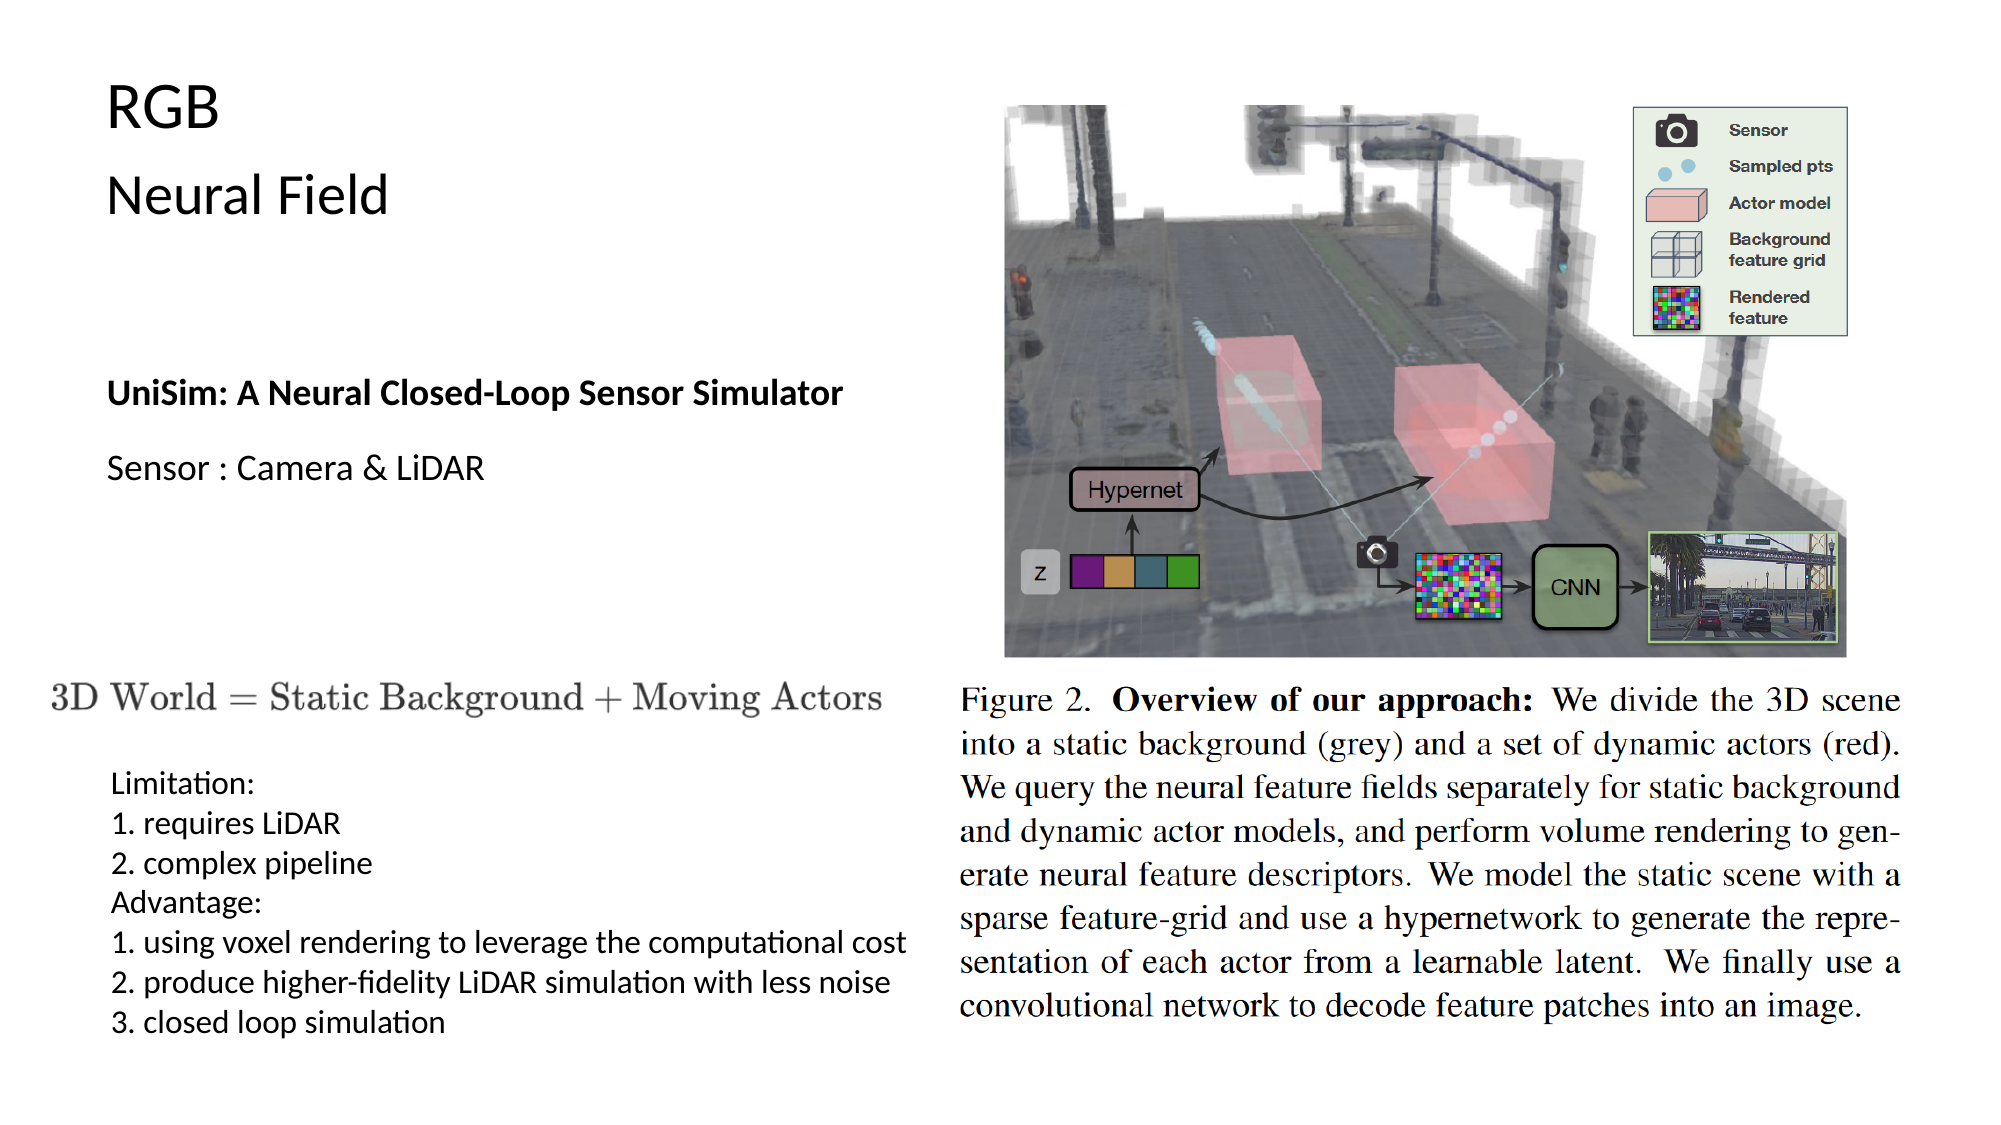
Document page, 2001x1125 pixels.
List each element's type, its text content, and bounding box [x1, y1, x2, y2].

text_box UniSim: A Neural Closed-Loop Sensor Simulator [92, 360, 900, 421]
text_box Neural Field [92, 149, 683, 234]
text_box Limitation: 1. requires LiDAR 2. complex pipeline Advantage: 1. using voxel rendering to leverage the computational cost 2. produce higher-fidelity LiDAR simulation with less noise 3. closed loop simulation [96, 757, 1512, 1048]
text_box Sensor : Camera & LiDAR [92, 436, 719, 496]
text_box RGB [92, 54, 538, 149]
picture [0, 88, 1922, 1036]
